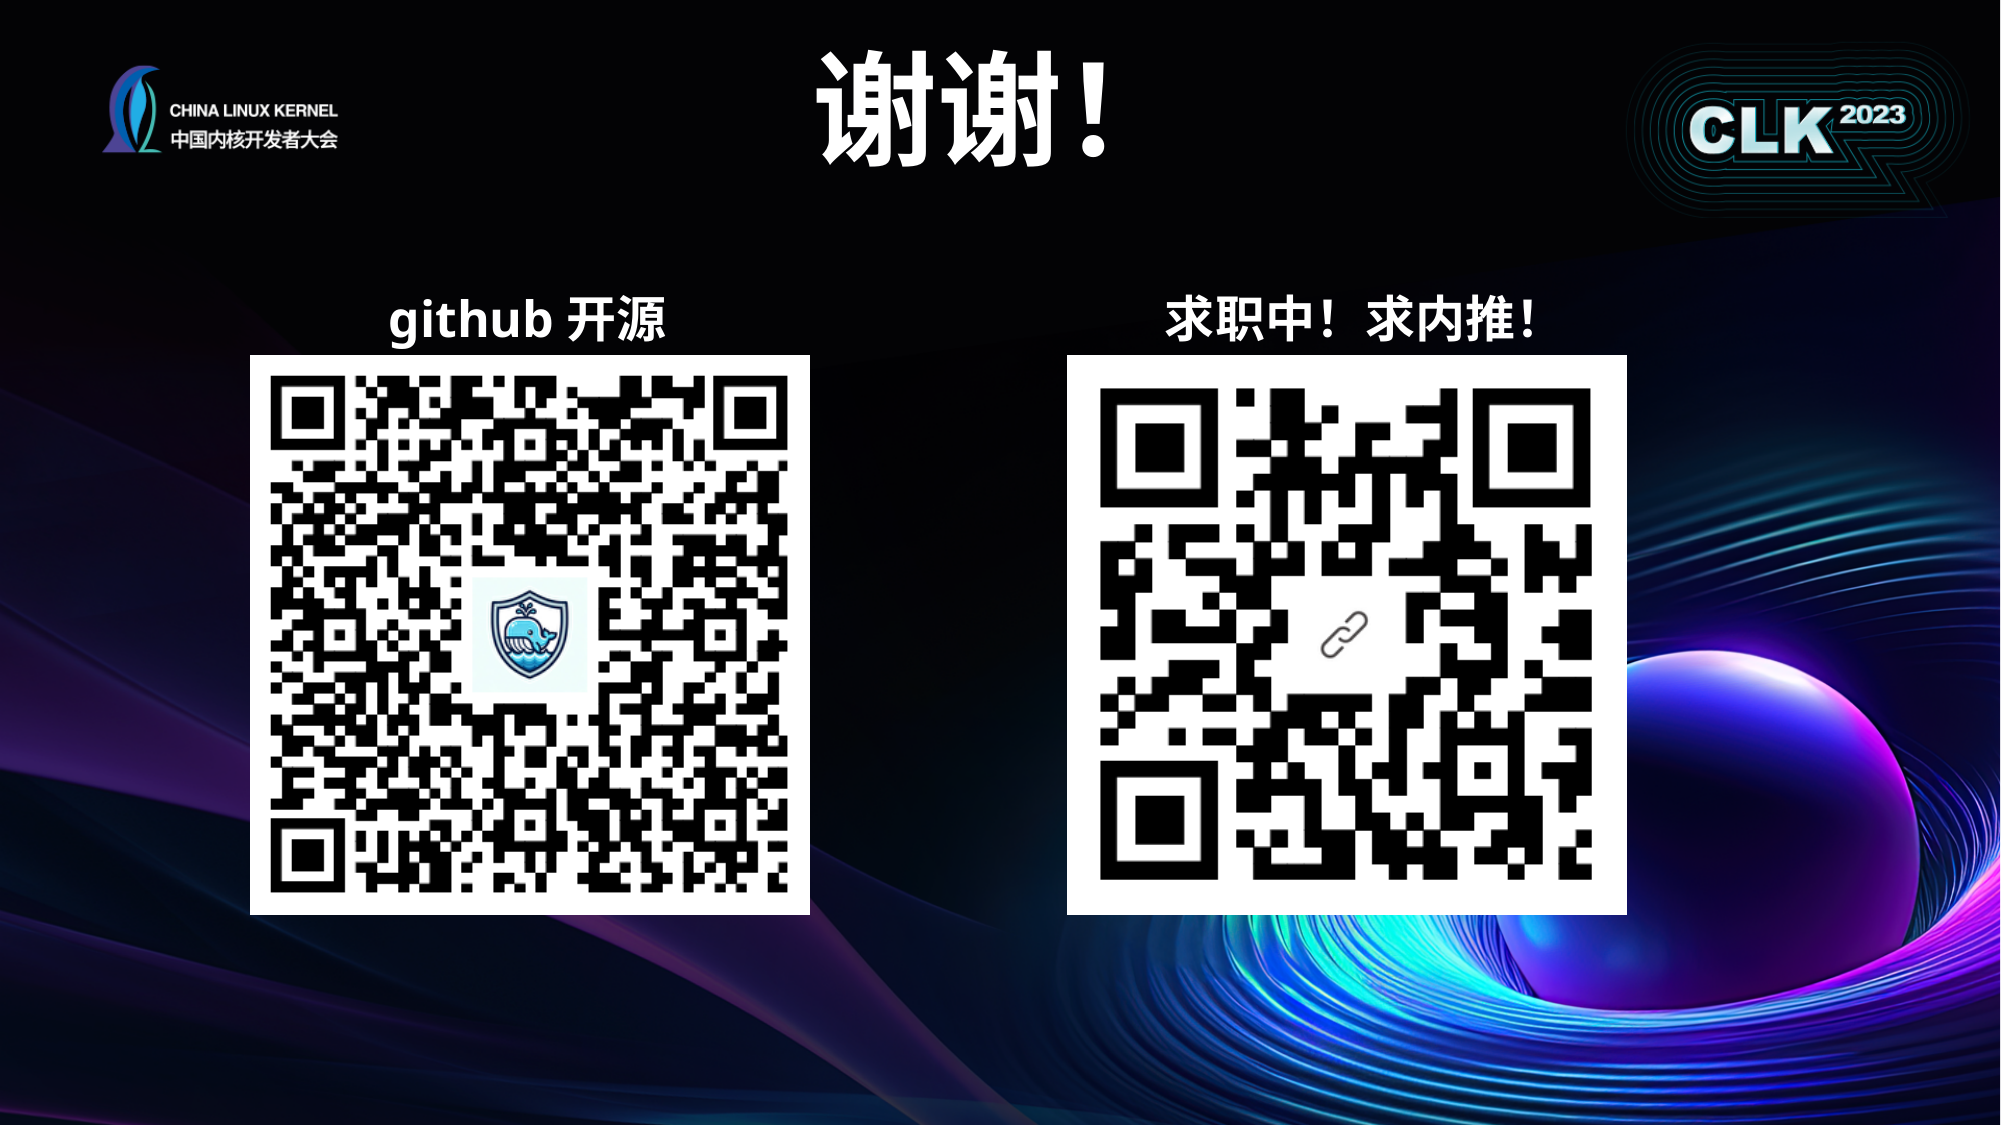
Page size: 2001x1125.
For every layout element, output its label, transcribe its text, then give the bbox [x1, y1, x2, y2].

title 谢谢！ [250, 16, 1750, 216]
picture [0, 0, 2001, 1125]
text_box github开源 [373, 279, 689, 355]
text_box 求职中！求内推！ [1150, 279, 1583, 355]
